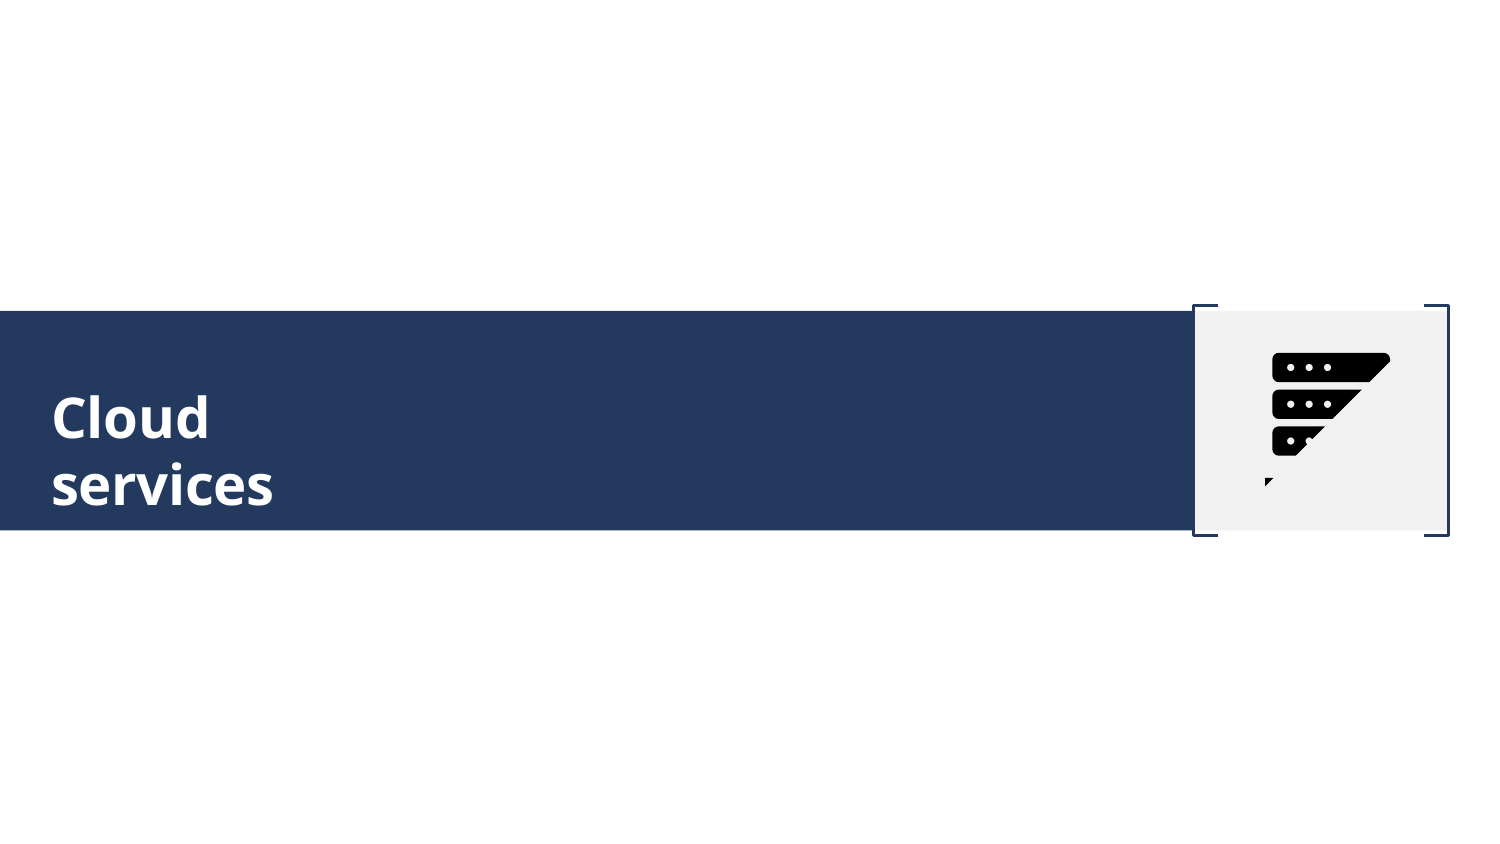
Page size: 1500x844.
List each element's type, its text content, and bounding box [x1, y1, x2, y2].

text_box [1272, 426, 1326, 456]
title Cloud services [49, 380, 410, 523]
text_box [1265, 477, 1274, 487]
text_box [1272, 389, 1362, 419]
text_box [1272, 352, 1391, 383]
